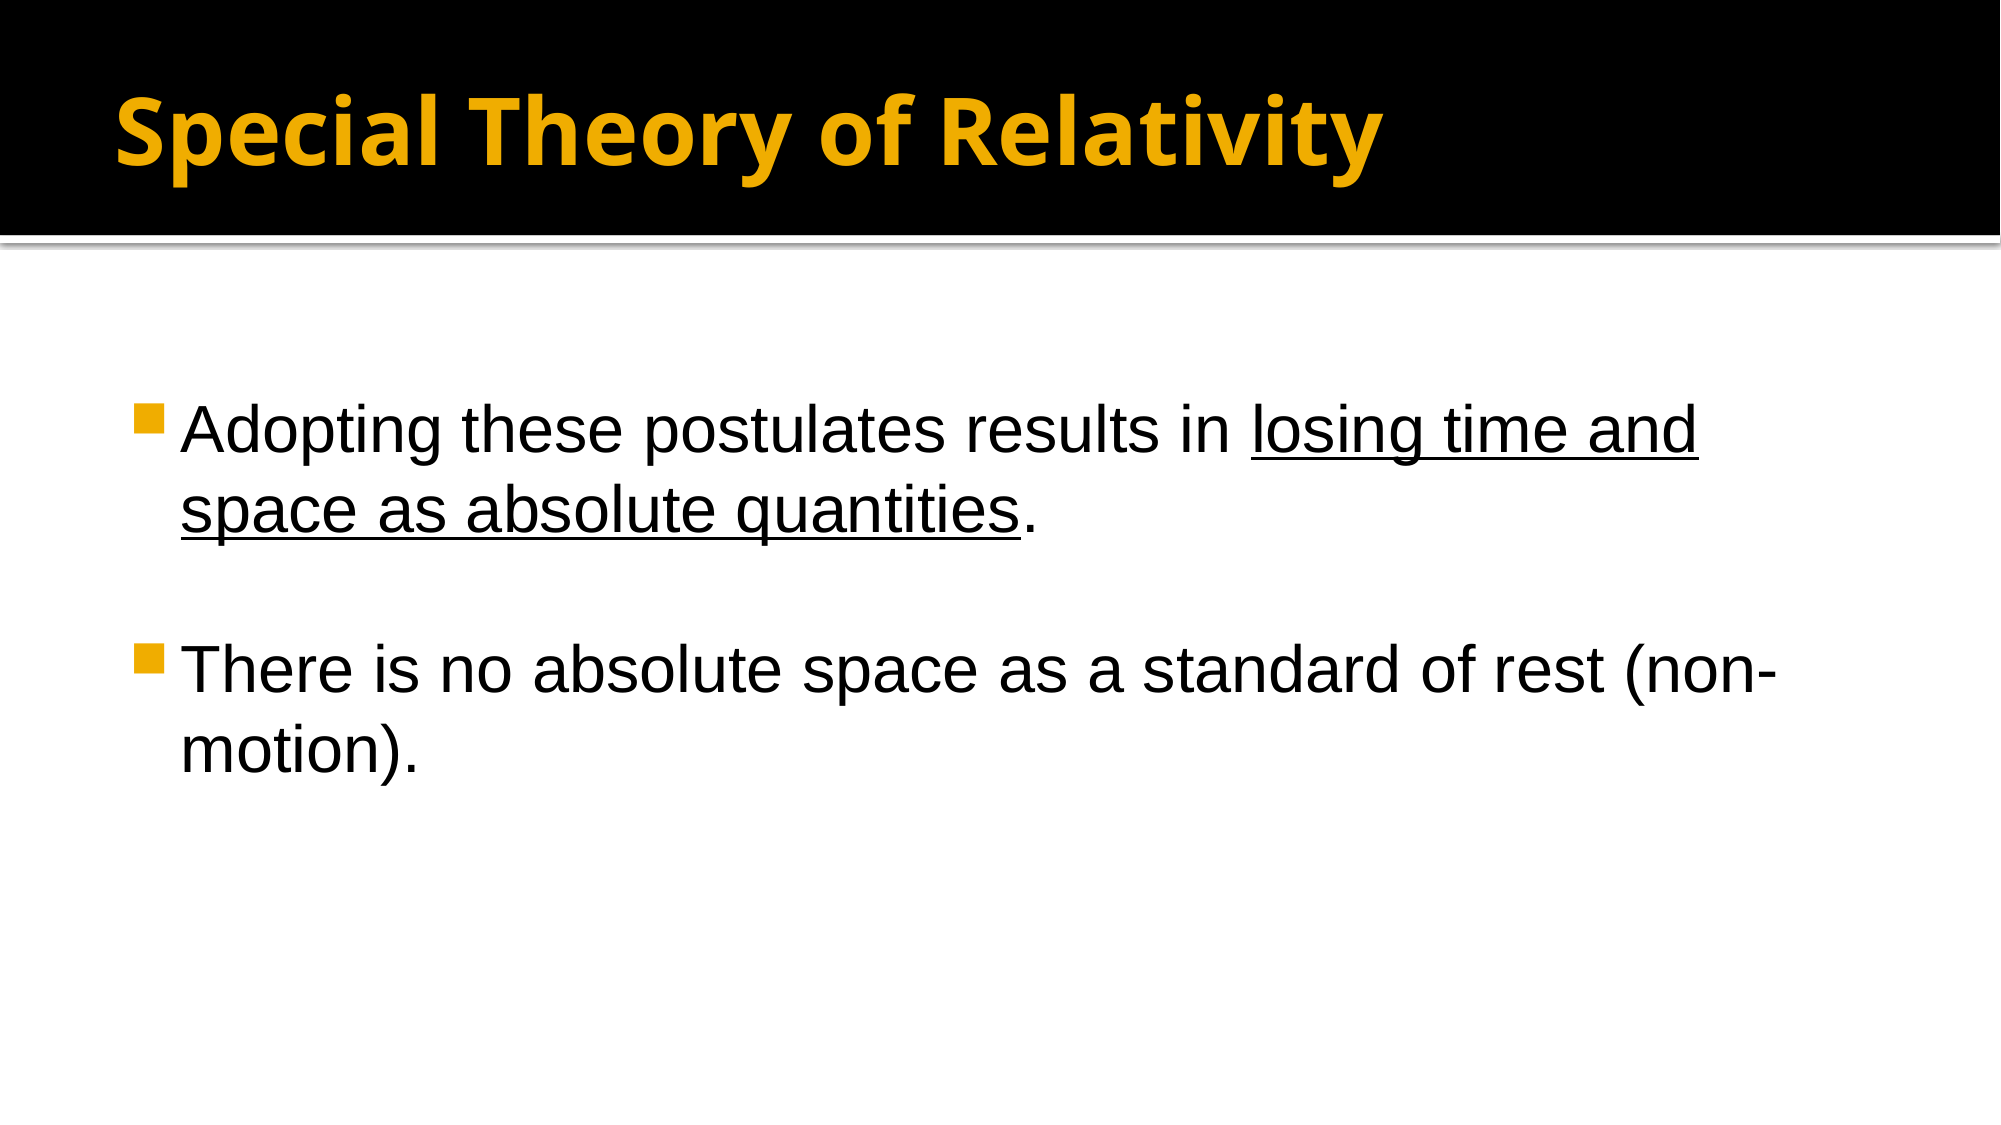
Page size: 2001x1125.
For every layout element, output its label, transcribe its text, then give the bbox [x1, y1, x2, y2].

list Adopting these postulates results in losing time and space as absolute quantities. There is no absolute space as a standard of rest (non-motion). [99, 291, 1900, 1050]
title Special Theory of Relativity [99, 25, 1900, 231]
